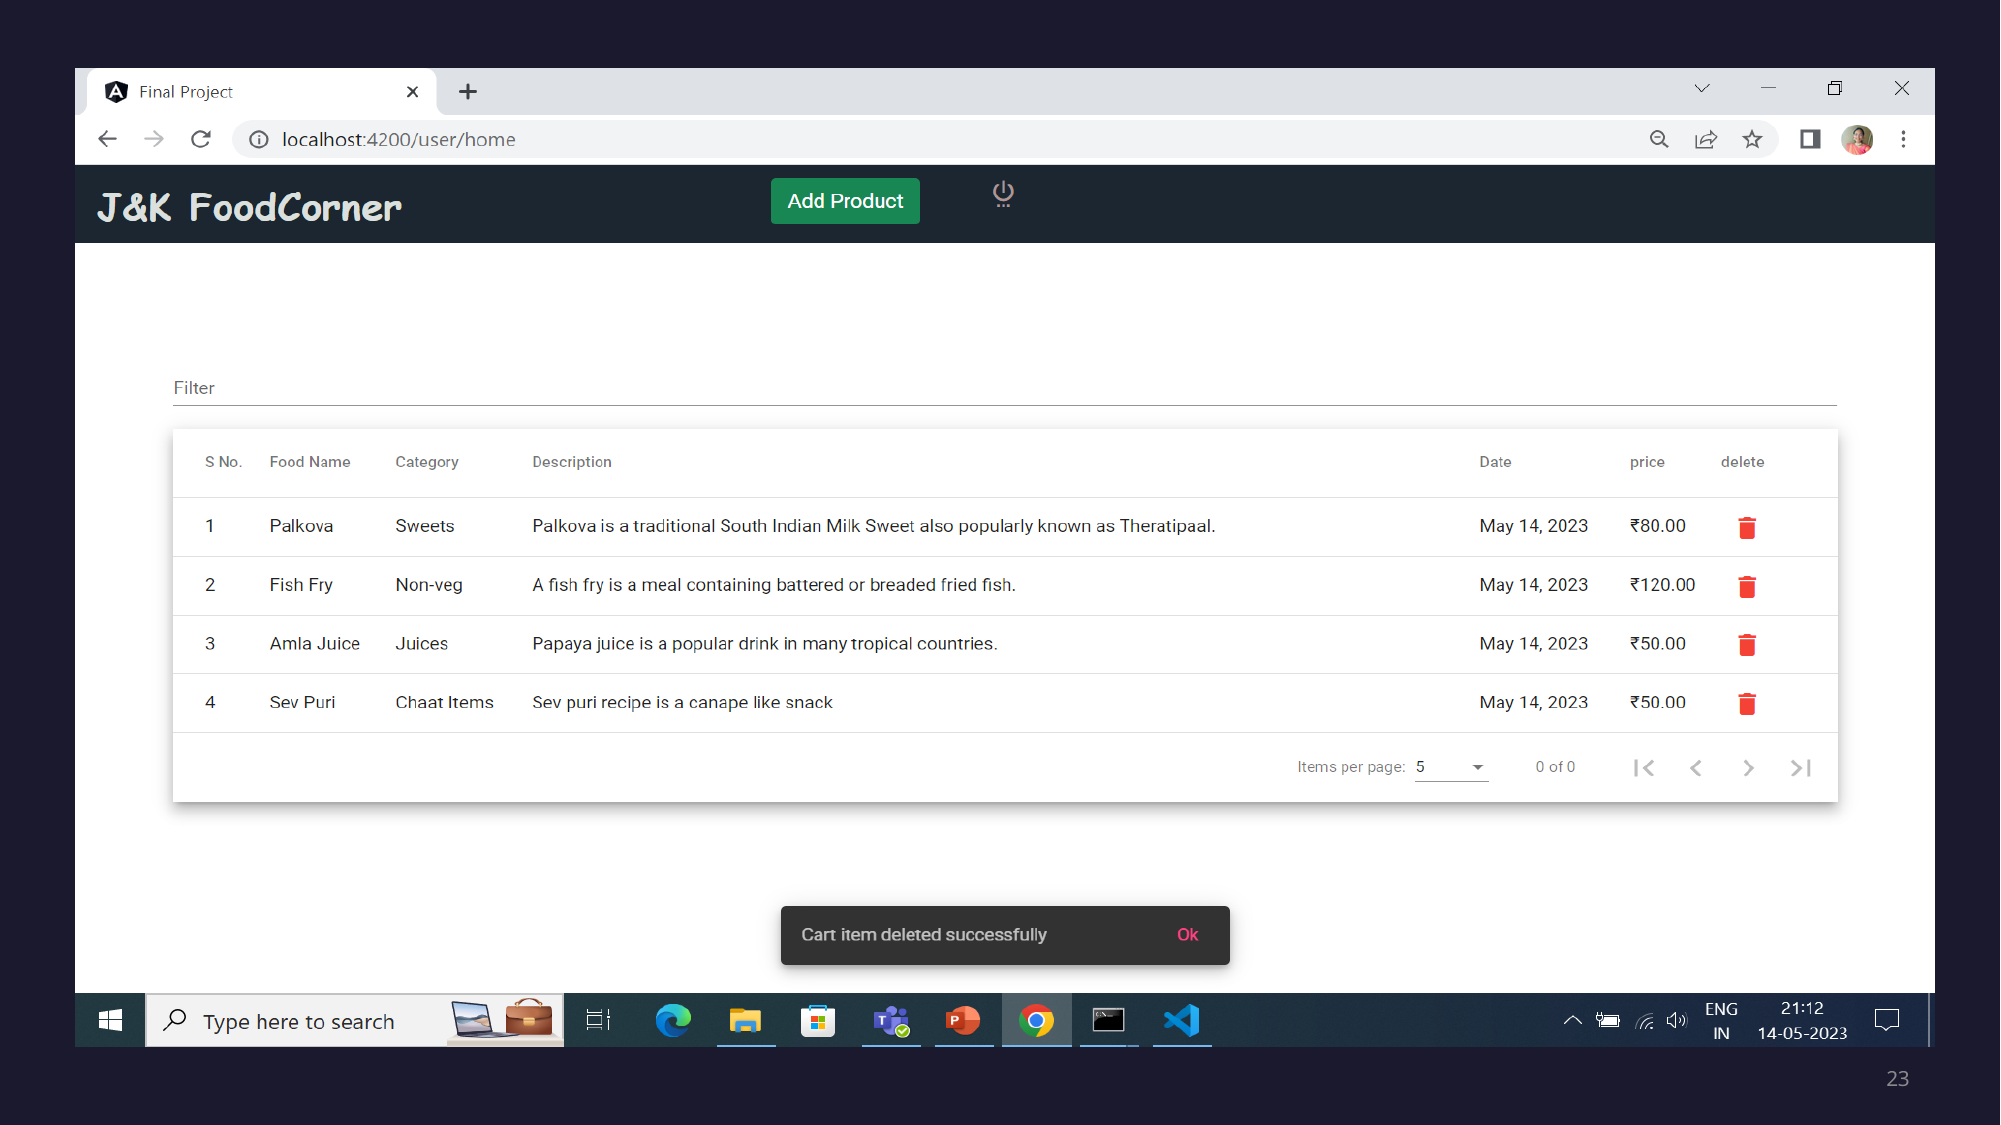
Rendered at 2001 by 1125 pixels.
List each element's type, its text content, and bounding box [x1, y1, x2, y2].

picture [75, 68, 1935, 1047]
slide_number 23 [1632, 1067, 1910, 1093]
